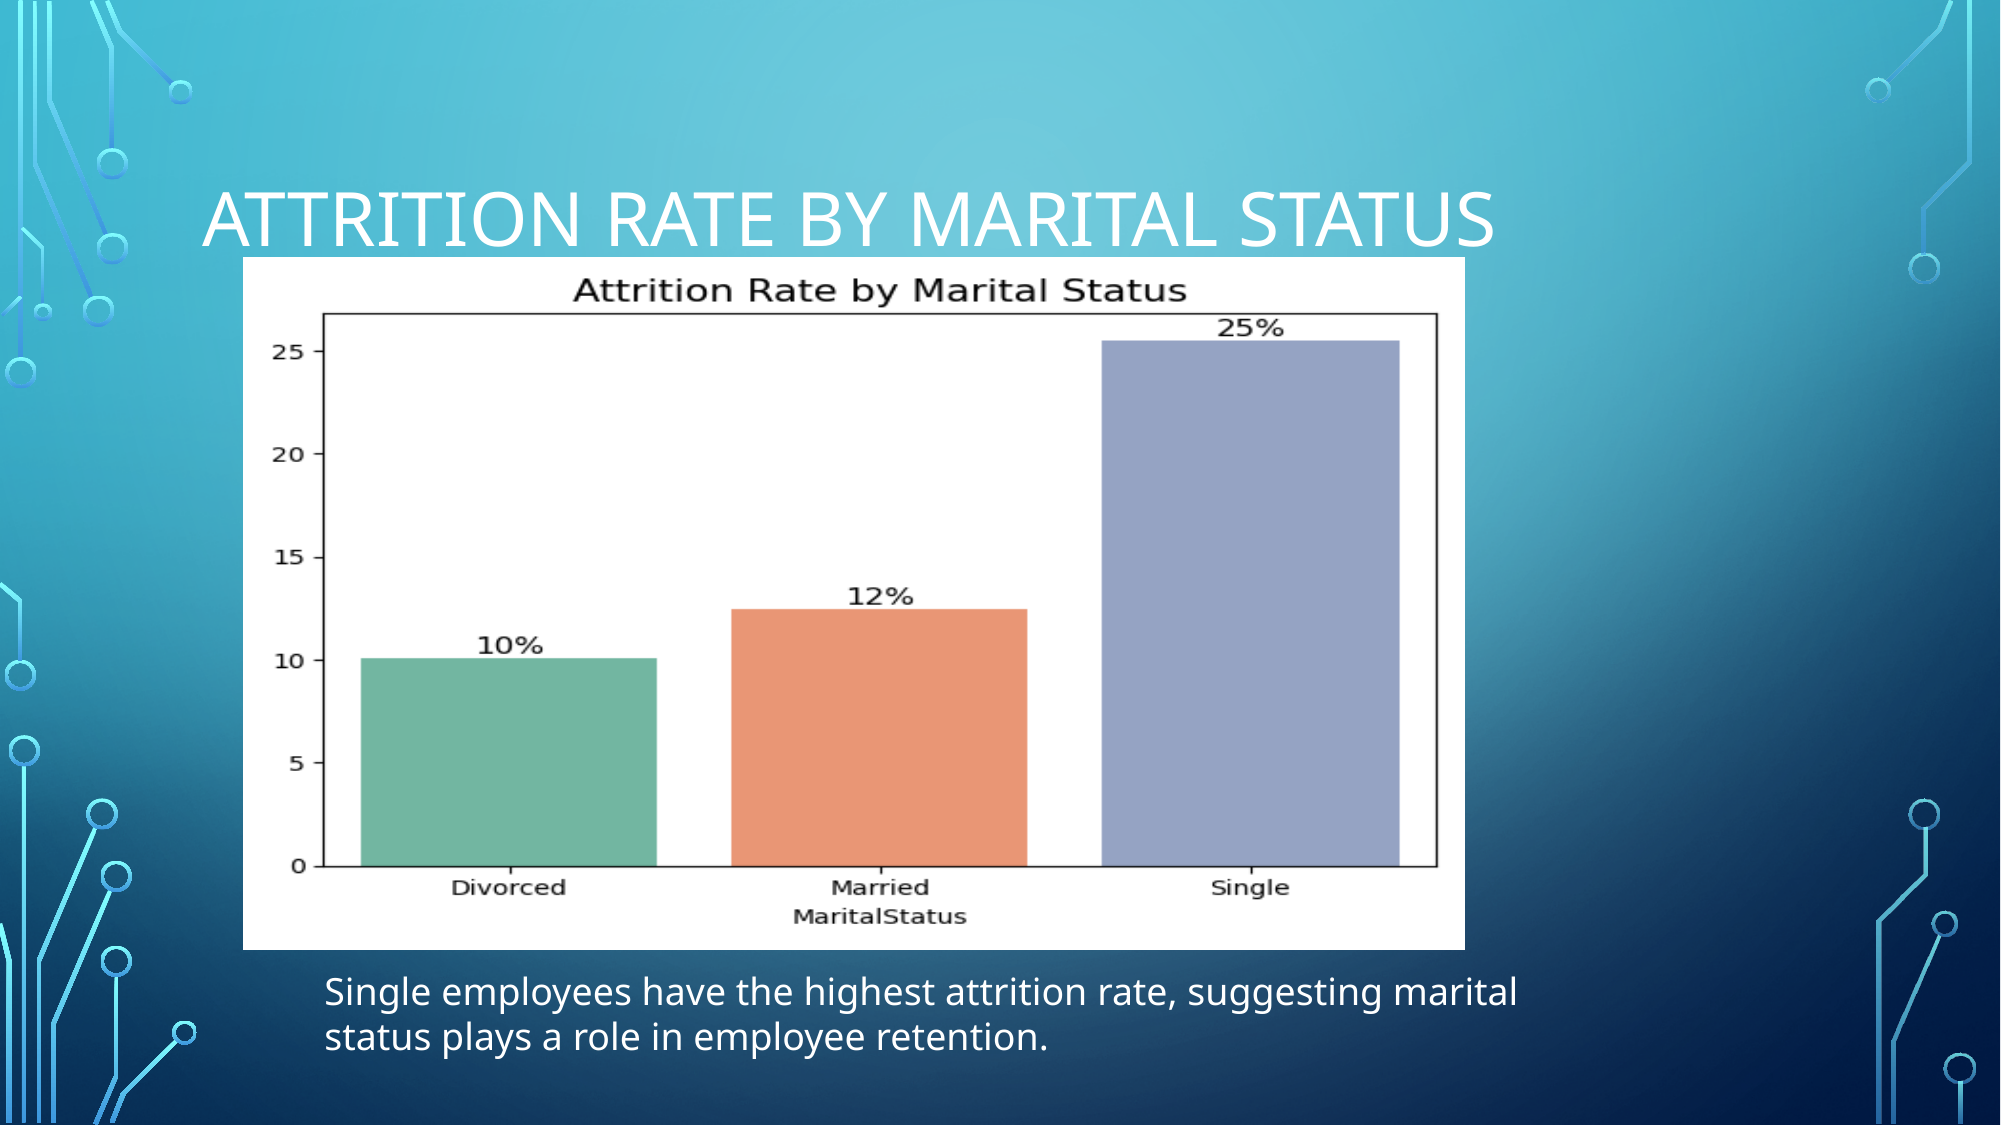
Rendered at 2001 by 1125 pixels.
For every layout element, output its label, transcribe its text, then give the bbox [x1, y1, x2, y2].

text_box Single employees have the highest attrition rate, suggesting marital status plays a role in employee retention. [309, 960, 1537, 1065]
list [242, 256, 1465, 951]
title Attrition Rate by Marital Status [187, 101, 1813, 344]
